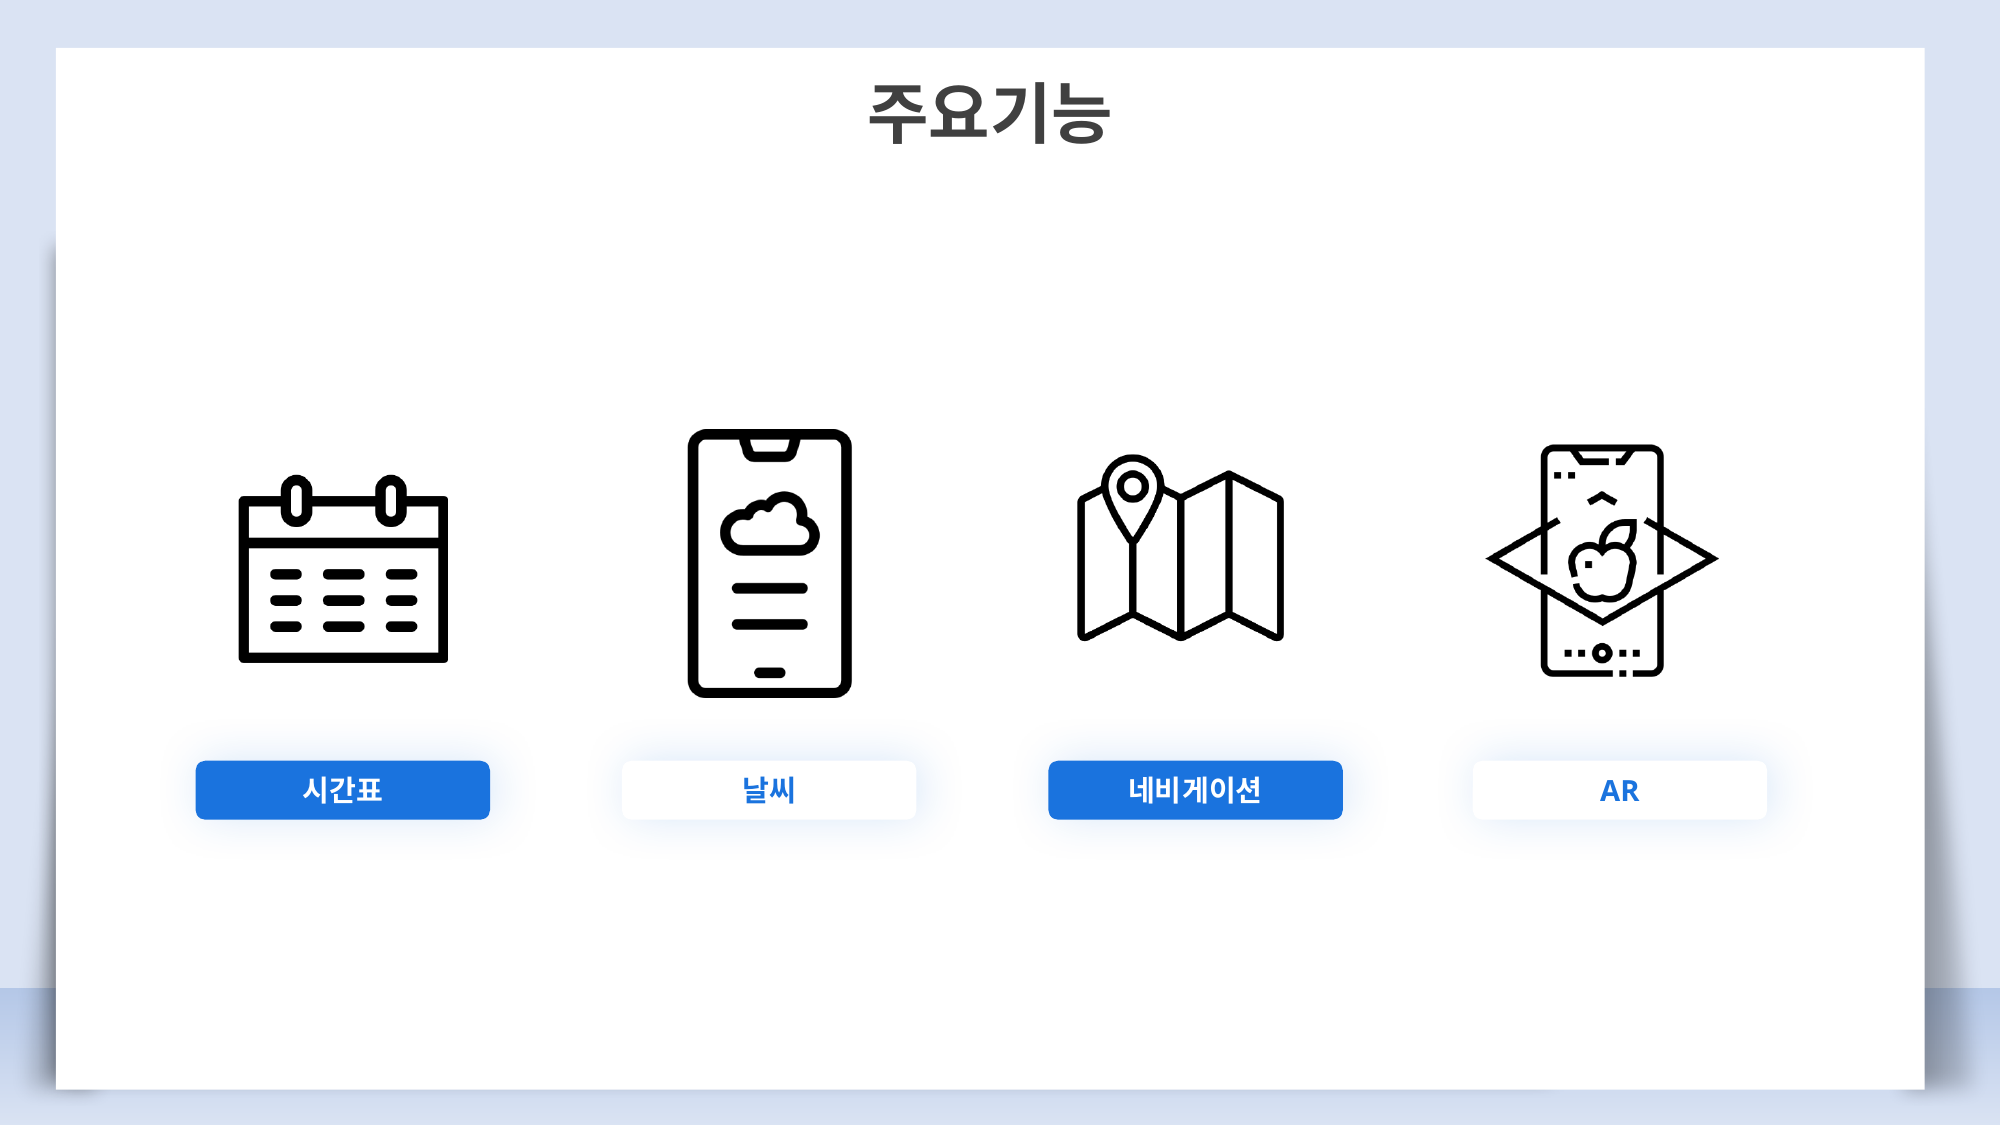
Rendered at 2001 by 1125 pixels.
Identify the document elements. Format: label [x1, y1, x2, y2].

picture [635, 429, 904, 698]
picture [1077, 444, 1284, 651]
picture [238, 464, 448, 674]
picture [1485, 444, 1719, 677]
text_box [0, 0, 2000, 1125]
